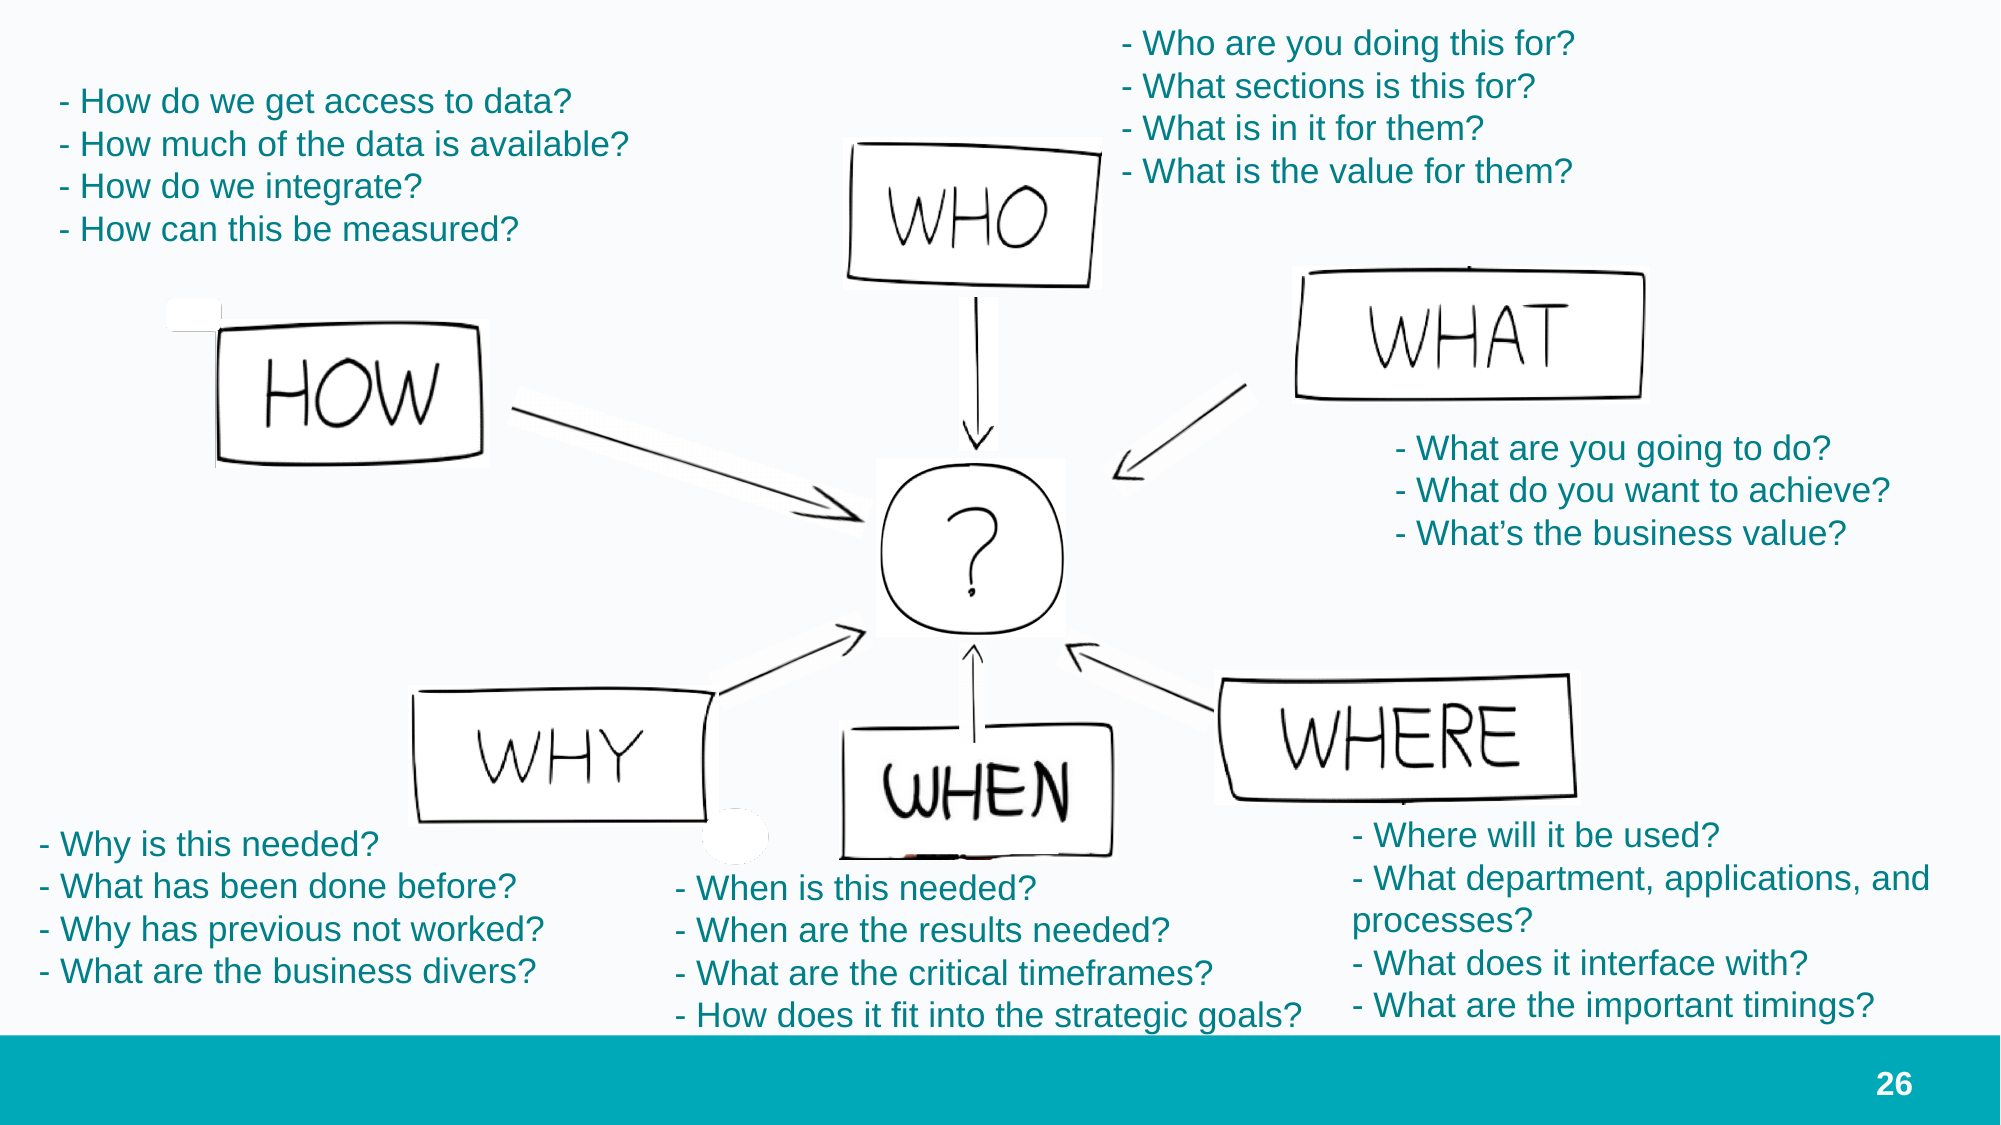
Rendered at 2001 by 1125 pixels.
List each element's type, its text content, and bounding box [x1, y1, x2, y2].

picture [1291, 266, 1650, 405]
picture [508, 275, 873, 649]
text_box - How do we get access to data? - How much of the data is available? - How do we integrate? - How can this be measured? [51, 70, 638, 256]
picture [1103, 352, 1259, 517]
text_box - When is this needed? - When are the results needed? - What are the critical timeframes? - How does it fit into the strategic goals? [667, 857, 1311, 1043]
picture [876, 458, 1066, 638]
text_box - Why is this needed? - What has been done before? - Why has previous not worked? - What are the business divers? [31, 813, 553, 999]
picture [165, 296, 490, 469]
picture [959, 296, 999, 451]
text_box - What are you going to do? - What do you want to achieve? - What’s the business value? [1387, 417, 1899, 560]
text_box - Where will it be used? - What department, applications, and processes? - What does it interface with? - What are the important timings? [1344, 804, 1958, 1033]
slide_number 26 [1865, 1054, 1921, 1110]
picture [839, 597, 1582, 860]
picture [408, 577, 873, 865]
picture [843, 136, 1103, 290]
text_box - Who are you doing this for? - What sections is this for? - What is in it for them? - What is the value for them? [1113, 12, 1607, 198]
